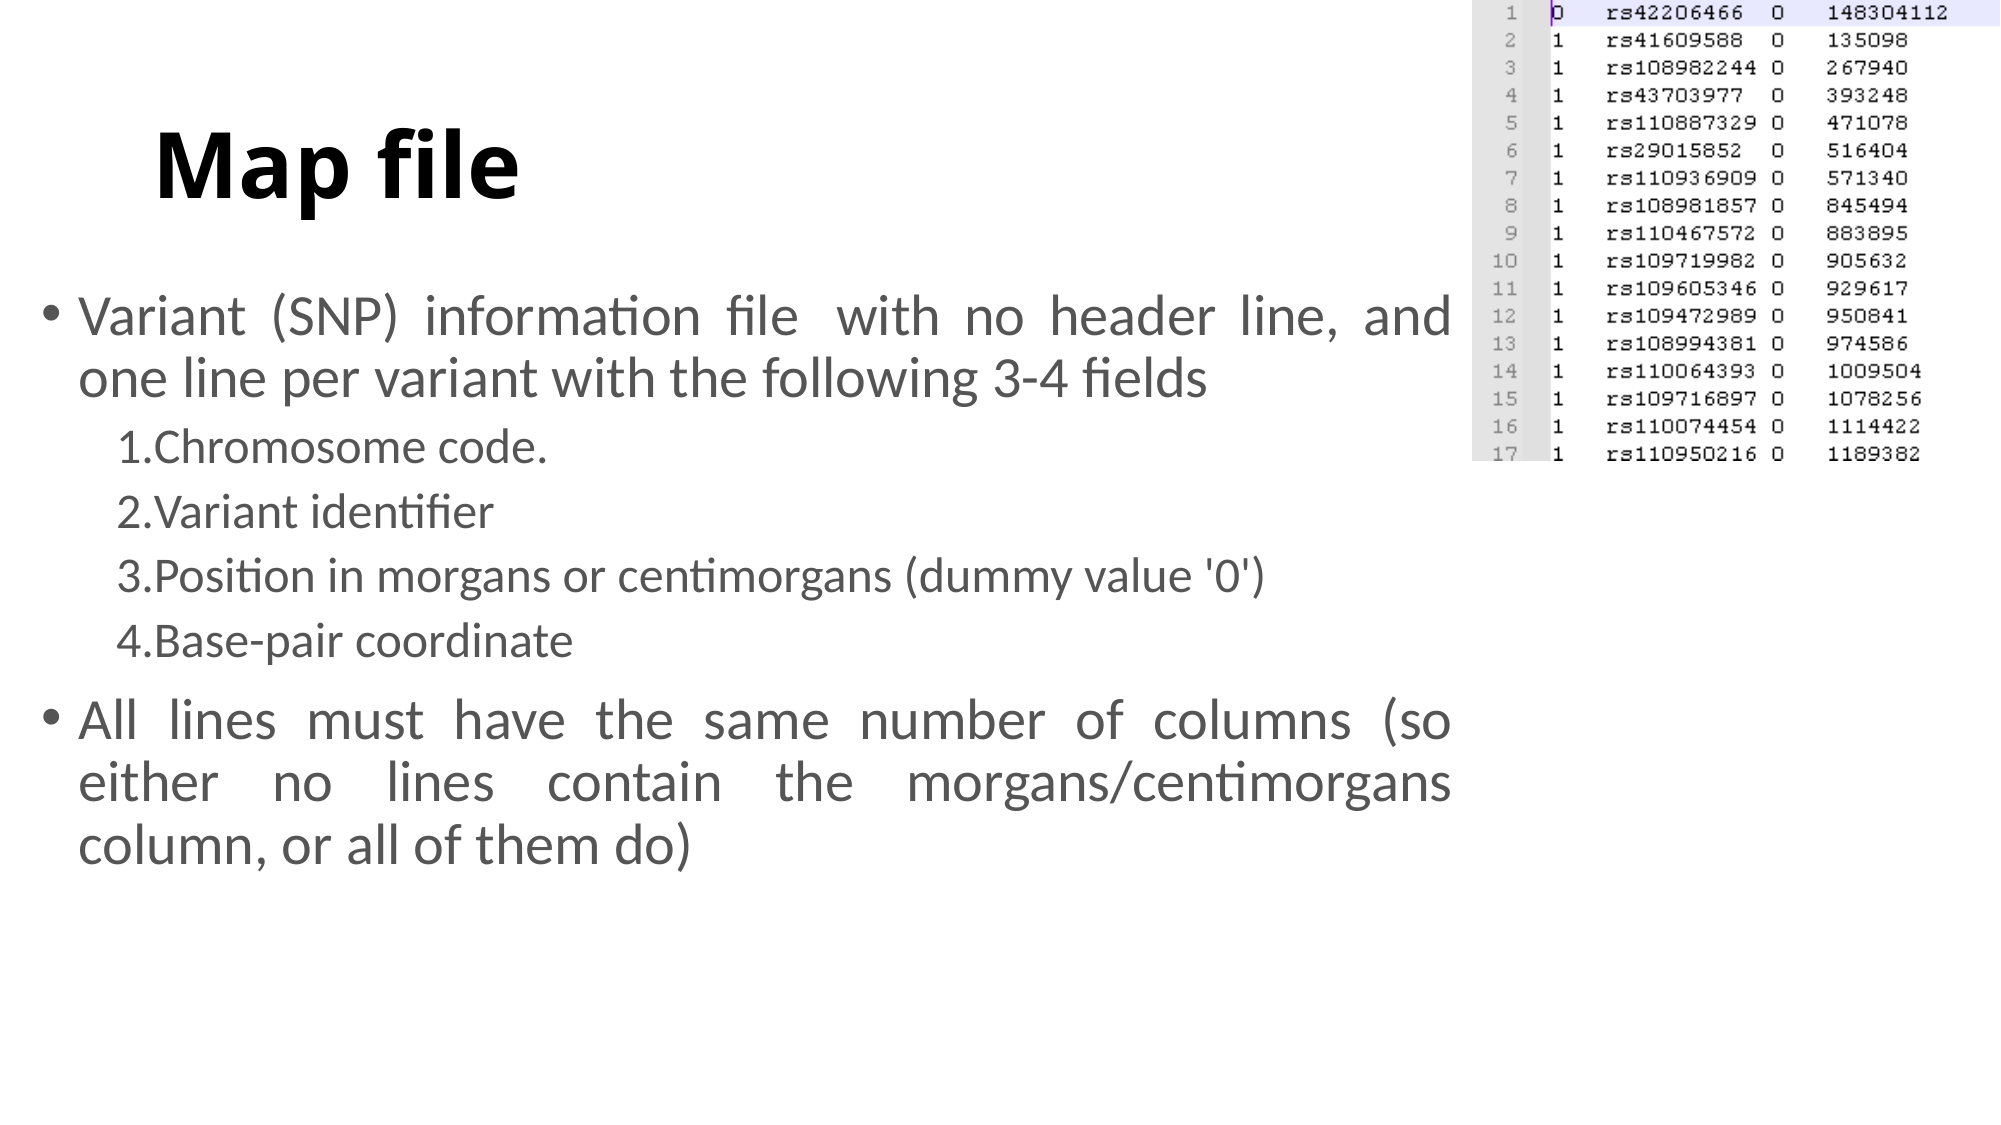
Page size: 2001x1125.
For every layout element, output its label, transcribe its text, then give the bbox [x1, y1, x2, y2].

picture [1472, 0, 2000, 461]
list Variant (SNP) information file with no header line, and one line per variant with the following 3-4 fields Chromosome code. Variant identifier Position in morgans or centimorgans (dummy value '0') Base-pair coordinate All lines must have the same number of columns (so either no lines contain the morgans/centimorgans column, or all of them do) [26, 277, 1469, 1066]
title Map file [137, 59, 1472, 278]
